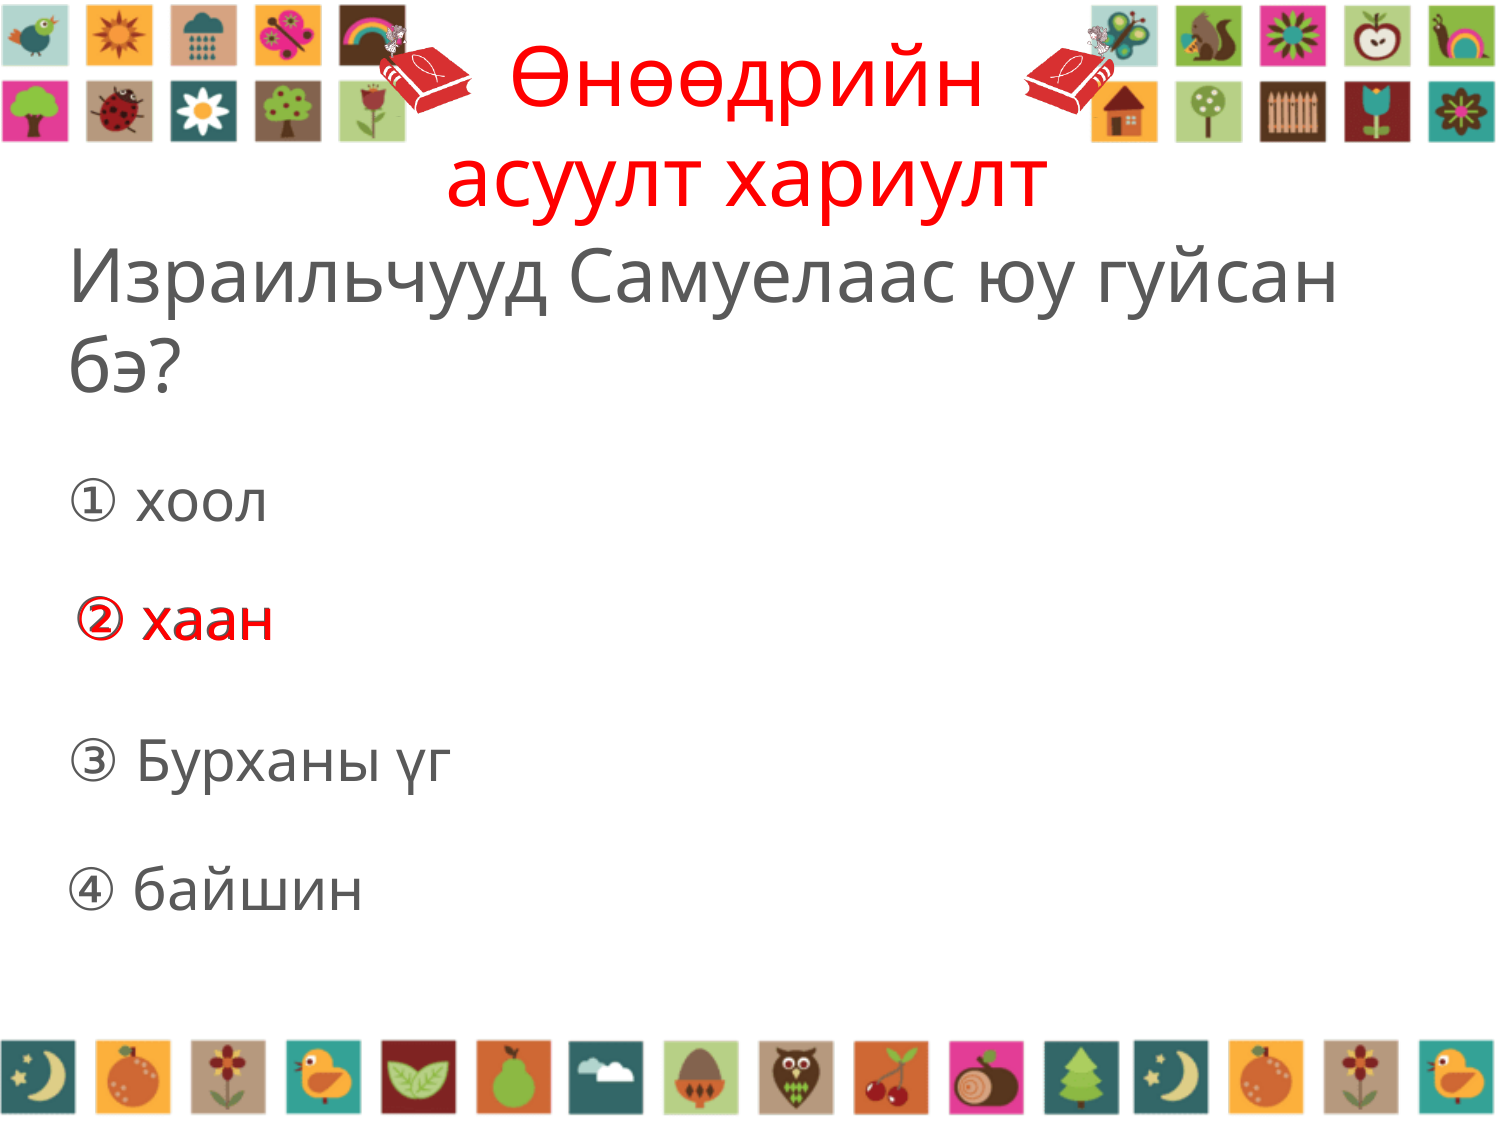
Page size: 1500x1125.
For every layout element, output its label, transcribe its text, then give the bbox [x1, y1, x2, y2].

picture [0, 3, 504, 150]
picture [992, 3, 1500, 150]
text_box ④ байшин [50, 844, 1480, 930]
text_box Өнөөдрийн асуулт хариулт [414, 16, 1080, 219]
text_box Израильчууд Самуелаас юу гуйсан бэ? [53, 219, 1436, 415]
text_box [0, 1028, 1500, 1118]
text_box ② хаан [60, 574, 1490, 660]
text_box ③ Бурханы үг [53, 716, 1483, 801]
text_box ① хоол [53, 456, 1436, 541]
